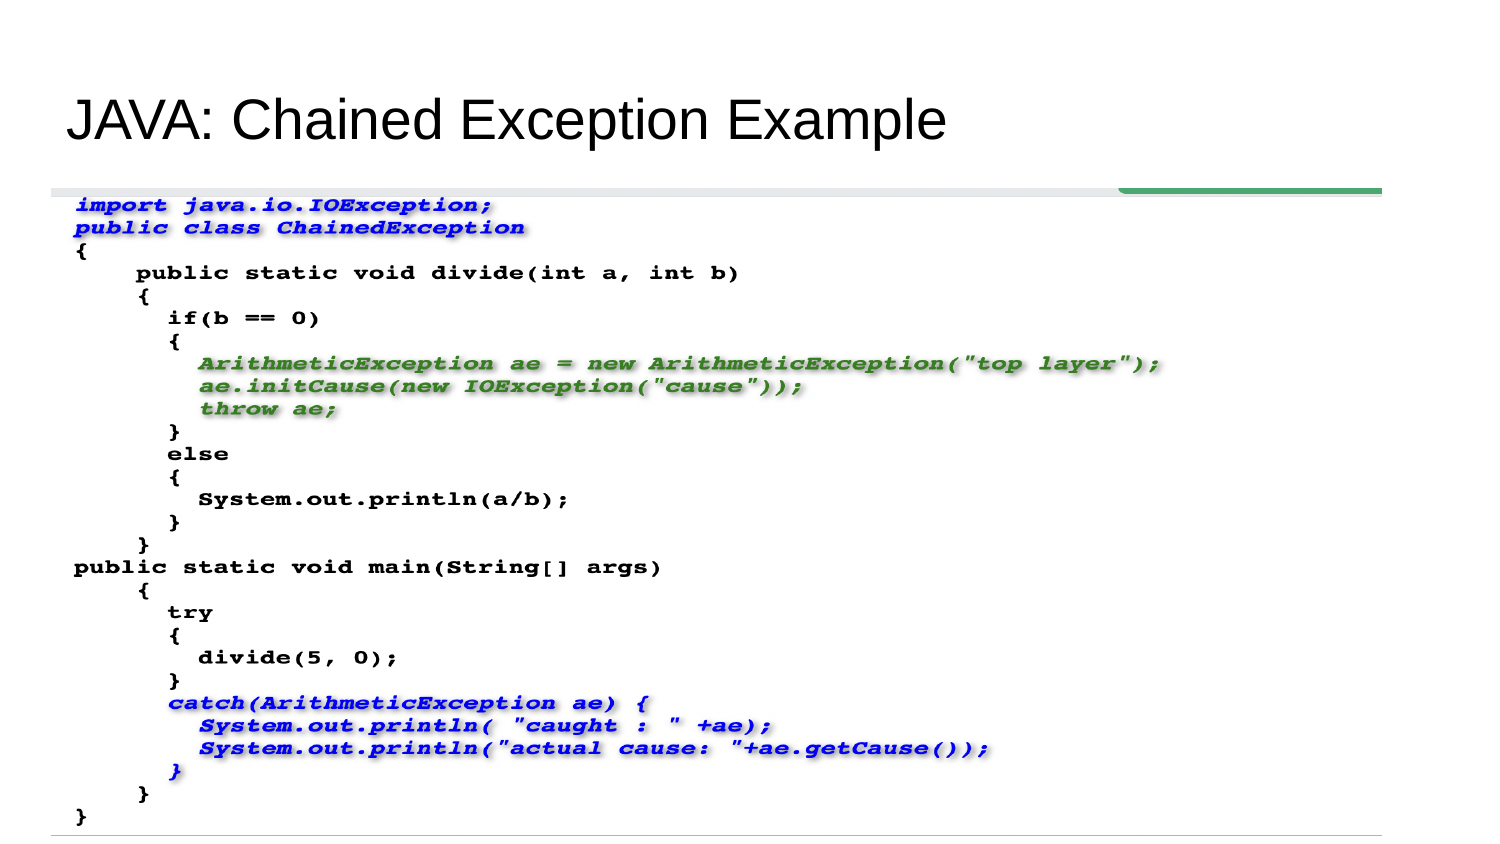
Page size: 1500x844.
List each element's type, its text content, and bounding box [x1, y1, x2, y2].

title JAVA: Chained Exception Example [51, 72, 1449, 167]
picture [50, 188, 1382, 837]
